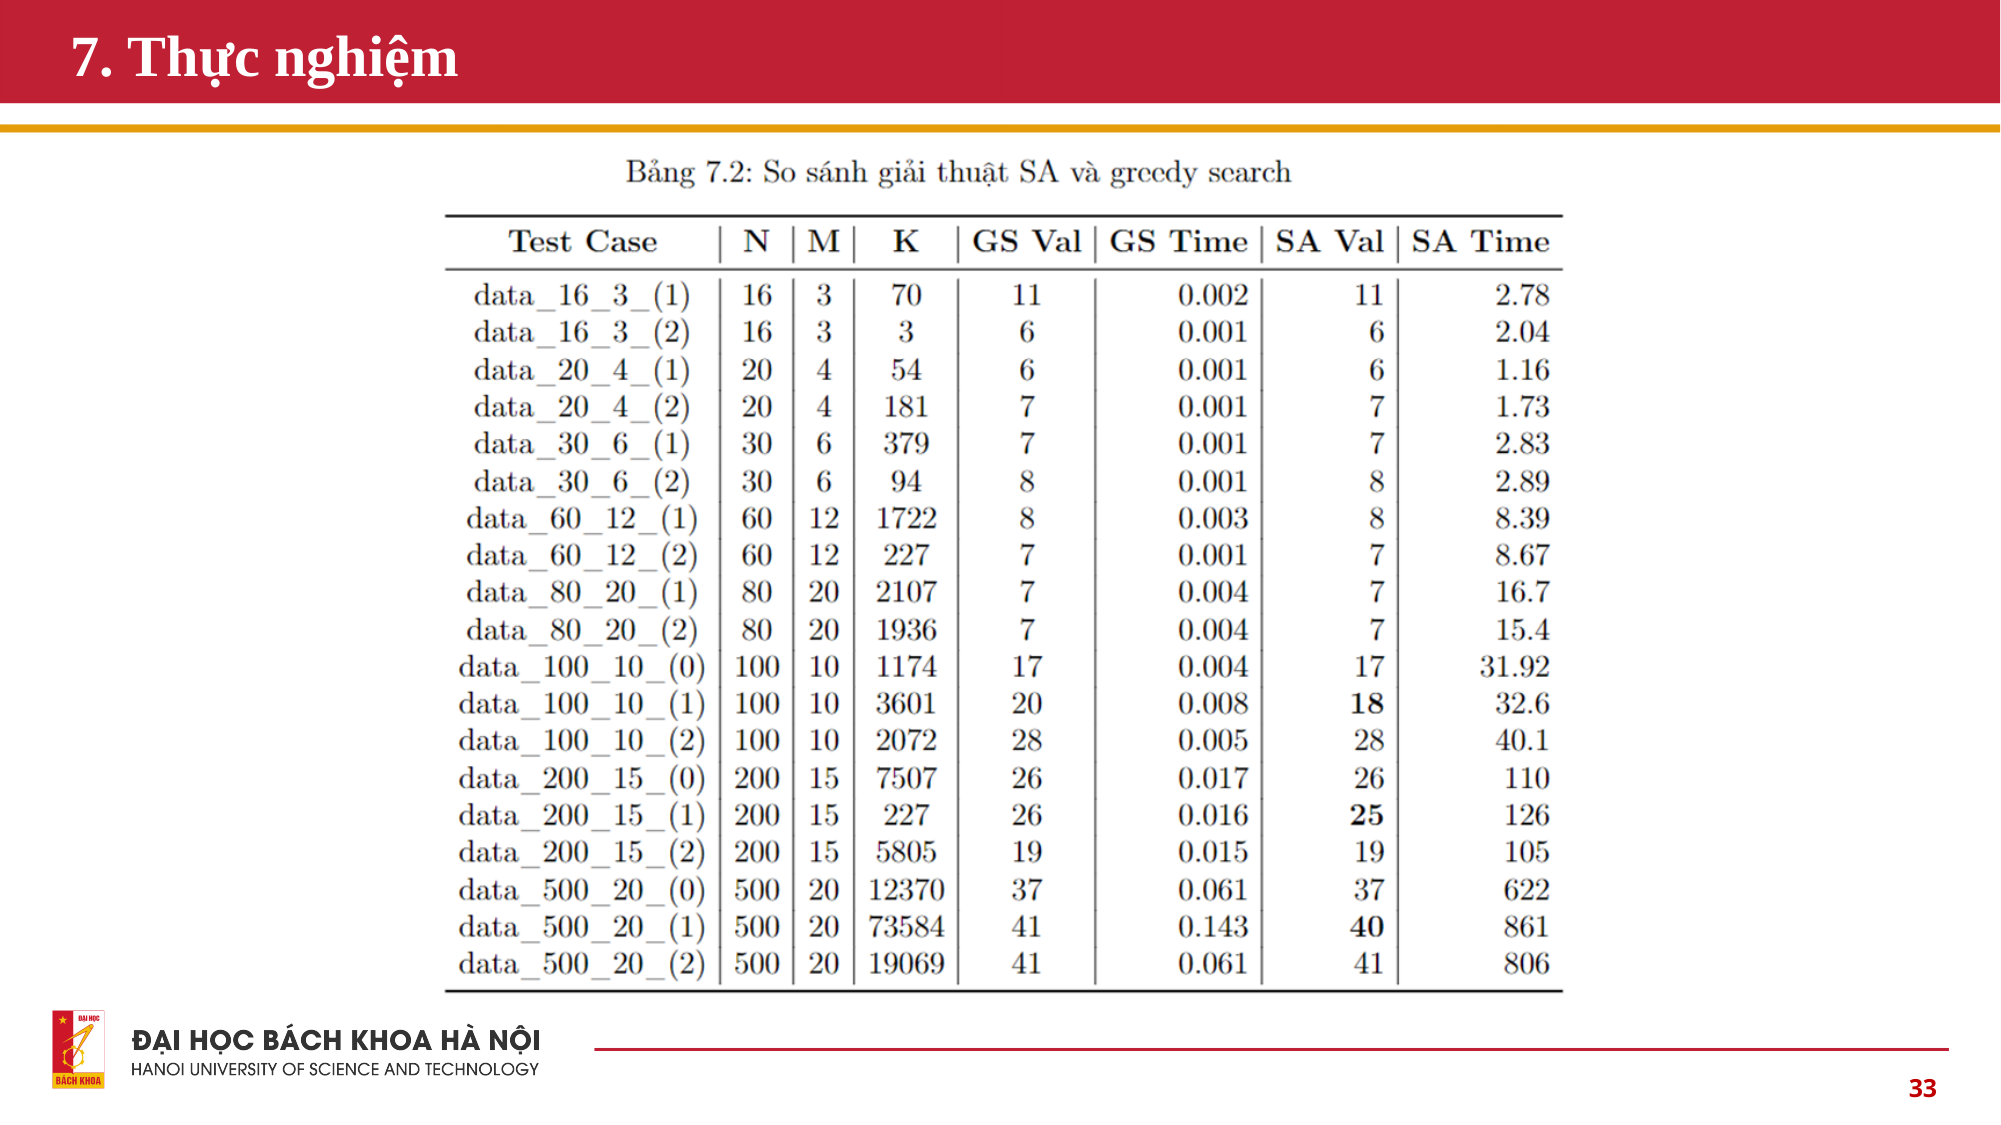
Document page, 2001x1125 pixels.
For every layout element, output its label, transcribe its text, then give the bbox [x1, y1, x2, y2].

slide_number 33 [1502, 1065, 1953, 1125]
title 7. Thực nghiệm [55, 18, 1945, 90]
picture [0, 0, 2001, 1125]
